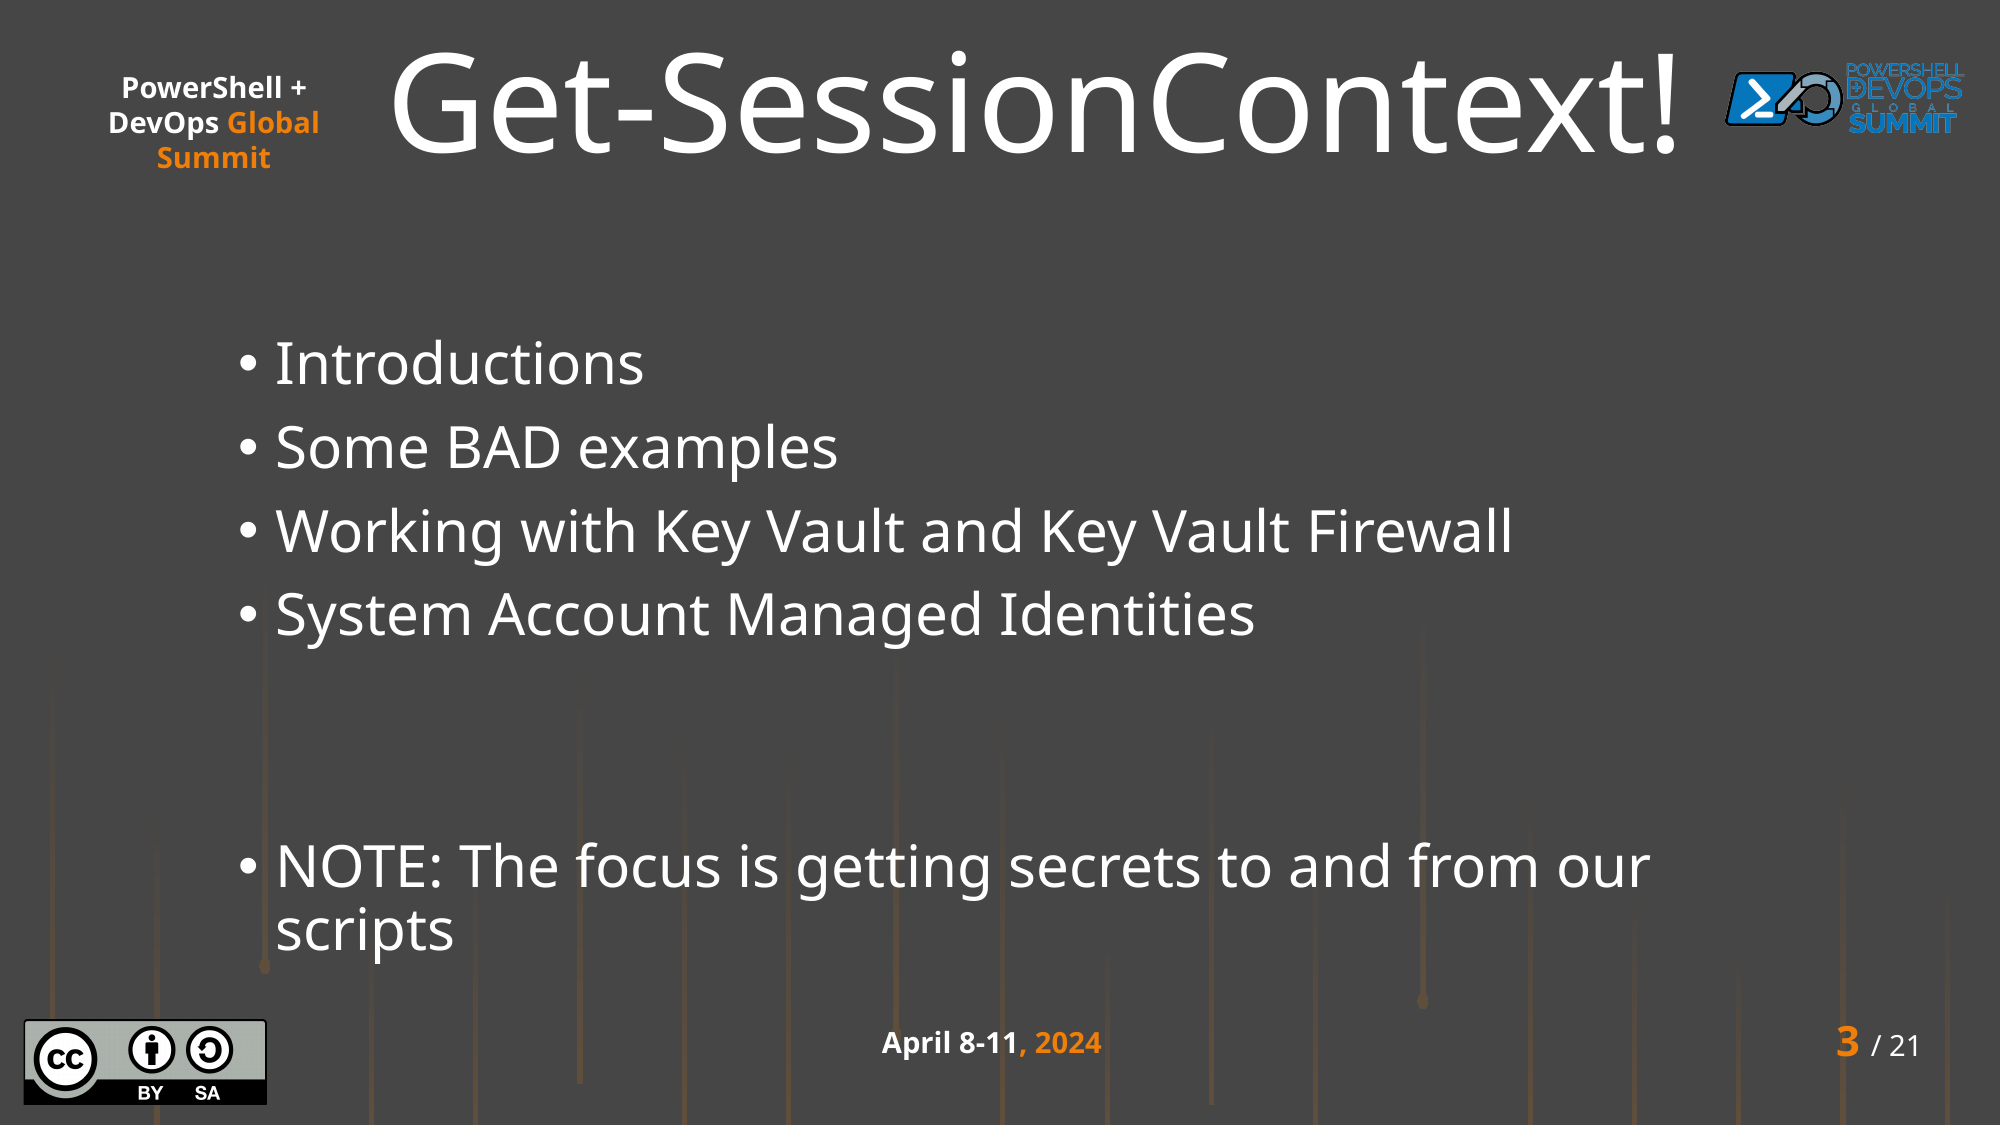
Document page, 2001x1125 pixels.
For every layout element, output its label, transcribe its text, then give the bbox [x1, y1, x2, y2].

picture [1725, 61, 1965, 139]
title Get-SessionContext! [367, 25, 1704, 244]
picture [23, 1019, 267, 1105]
list Introductions Some BAD examples Working with Key Vault and Key Vault Firewall System Account Managed Identities NOTE: The focus is getting secrets to and from our scripts [223, 326, 1849, 704]
